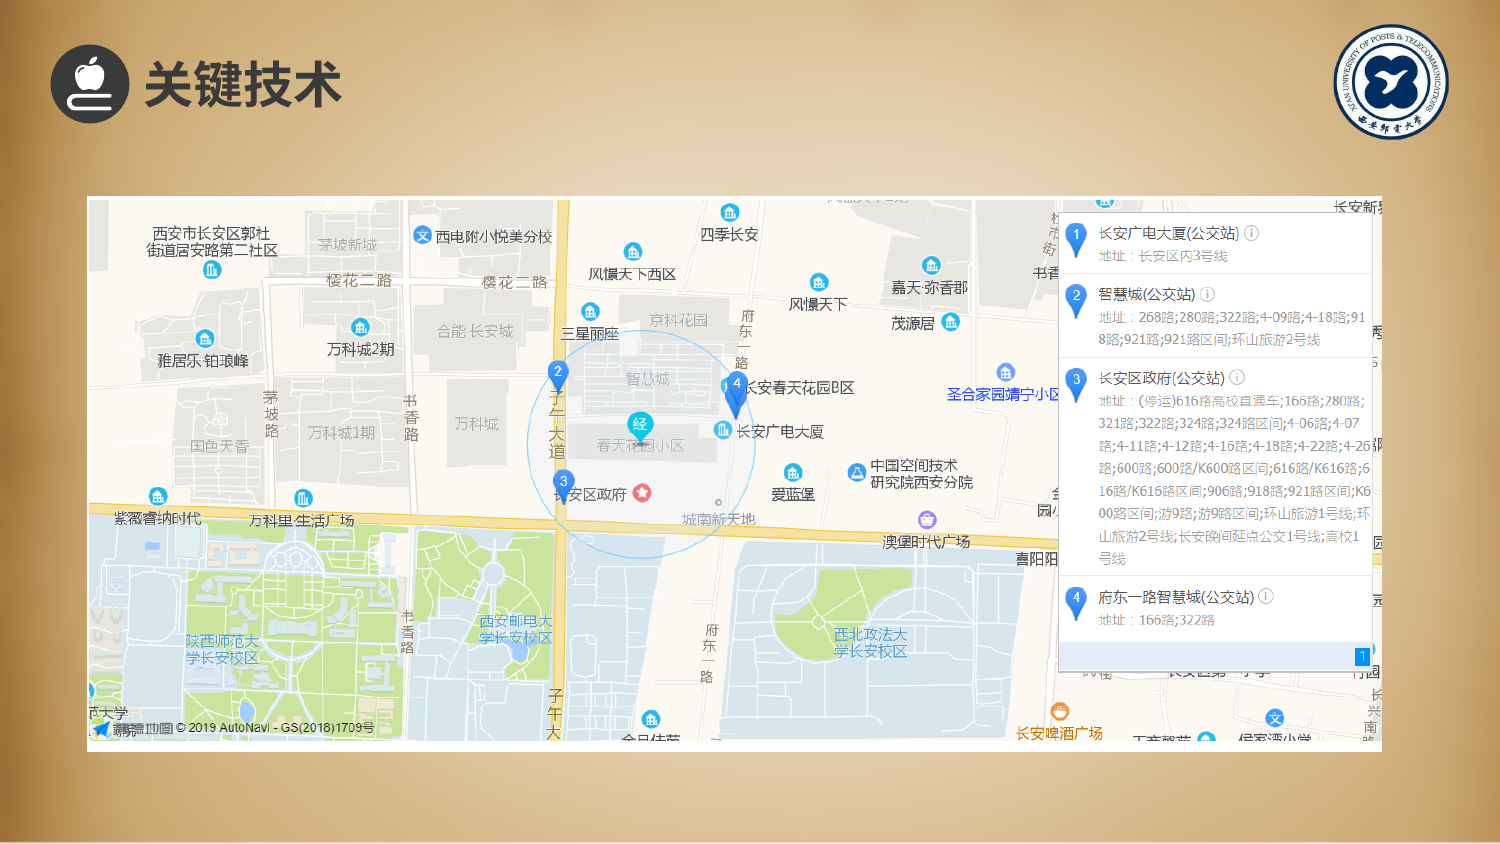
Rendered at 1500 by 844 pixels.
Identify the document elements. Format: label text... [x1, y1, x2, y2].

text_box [51, 45, 129, 123]
text_box 关键技术 [129, 46, 411, 121]
picture [0, 0, 1500, 844]
